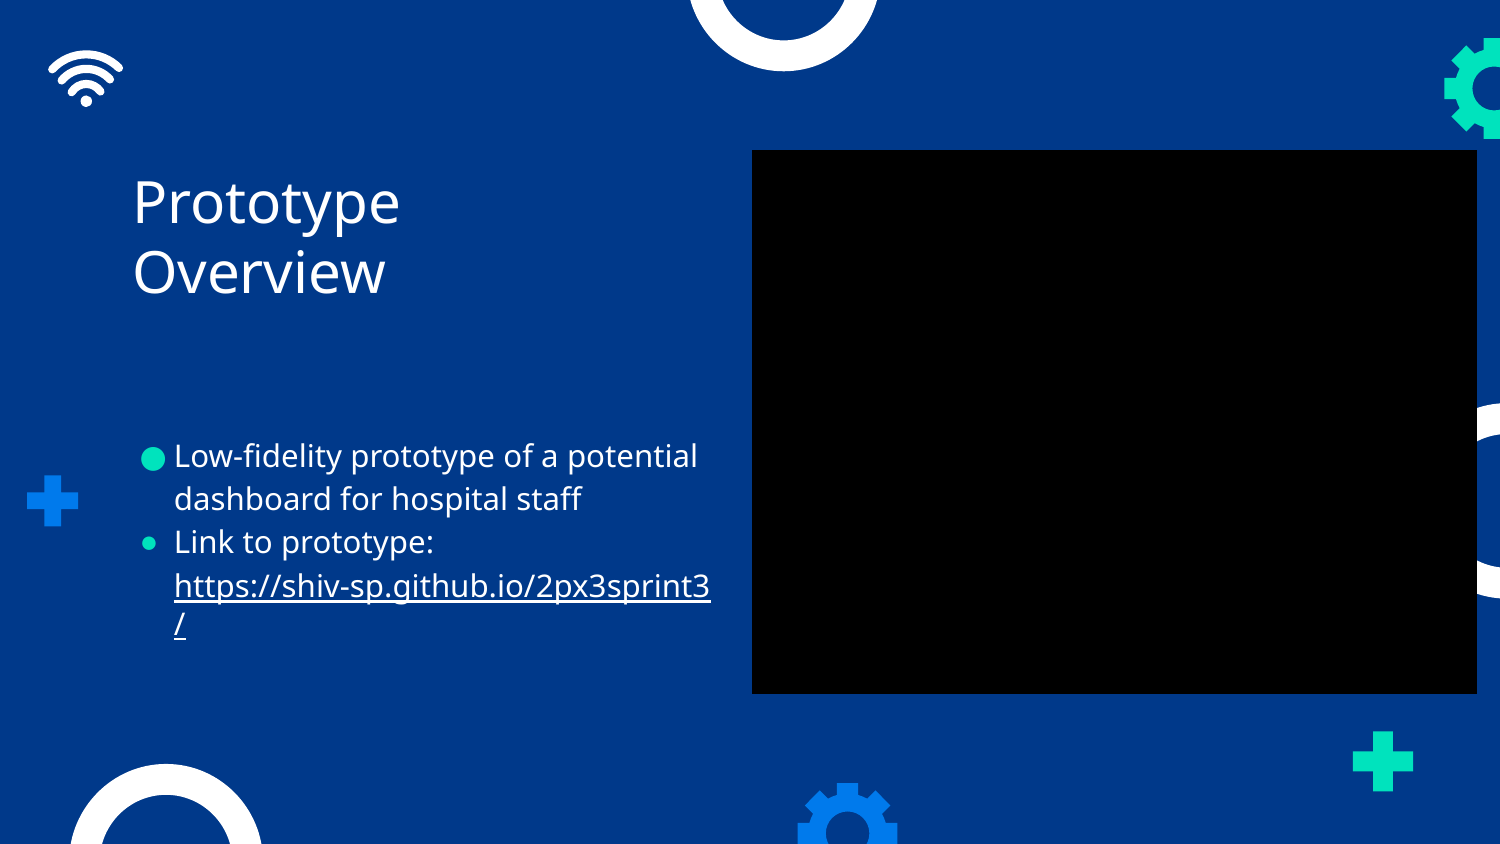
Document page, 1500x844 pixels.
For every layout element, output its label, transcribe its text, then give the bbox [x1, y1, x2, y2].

title Prototype Overview [116, 150, 664, 388]
subtitle Low-fidelity prototype of a potential dashboard for hospital staff Link to prototype: https://shiv-sp.github.io/2px3sprint3/ [102, 415, 727, 654]
picture [752, 150, 1477, 694]
